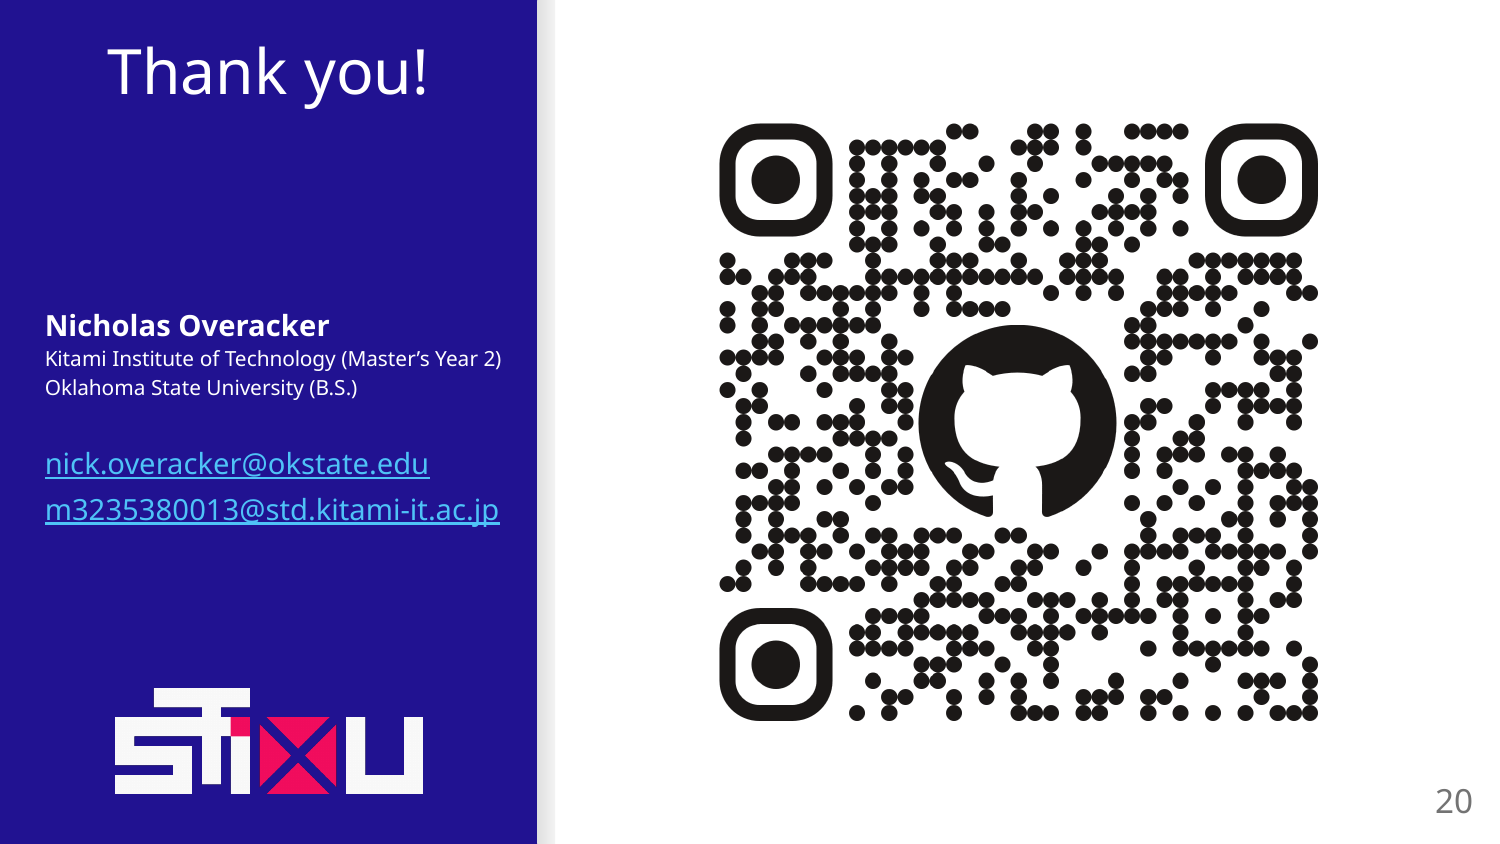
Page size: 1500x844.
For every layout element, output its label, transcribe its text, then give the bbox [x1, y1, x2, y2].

slide_number 20 [1398, 770, 1489, 835]
list Nicholas Overacker Kitami Institute of Technology (Master’s Year 2) Oklahoma State University (B.S.) nick.overacker@okstate.edu m3235380013@std.kitami-it.ac.jp [29, 286, 530, 544]
picture [114, 687, 423, 794]
title Thank you! [0, 6, 538, 122]
picture [715, 118, 1322, 725]
